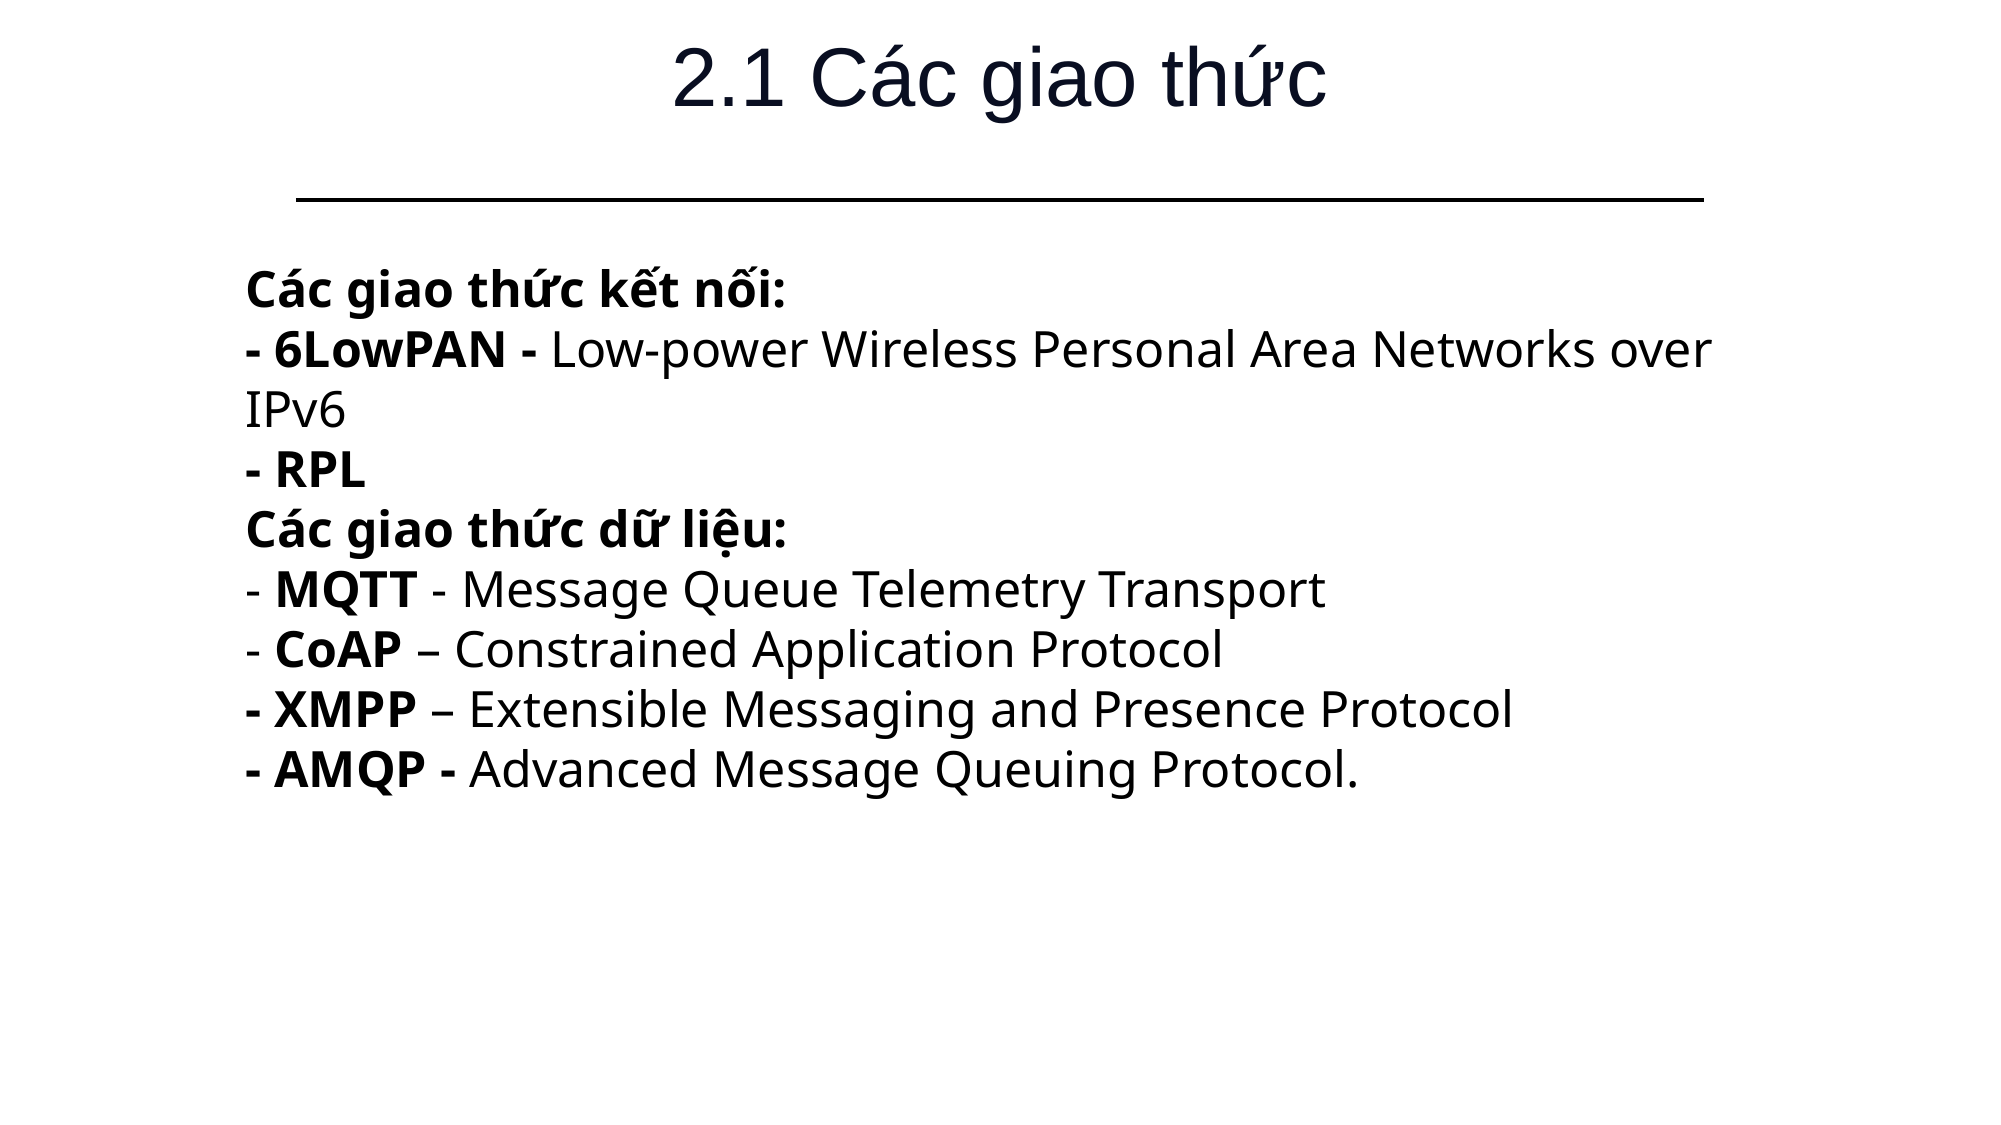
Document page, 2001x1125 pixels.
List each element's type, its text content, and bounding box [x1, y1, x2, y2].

title 2.1 Các giao thức [249, 10, 1750, 148]
text_box Các giao thức kết nối: - 6LowPAN - Low‐power Wireless Personal Area Networks over IPv6 - RPL Các giao thức dữ liệu: - MQTT - Message Queue Telemetry Transport - CoAP – Constrained Application Protocol - XMPP – Extensible Messaging and Presence Protocol - AMQP - Advanced Message Queuing Protocol. [230, 249, 1750, 865]
